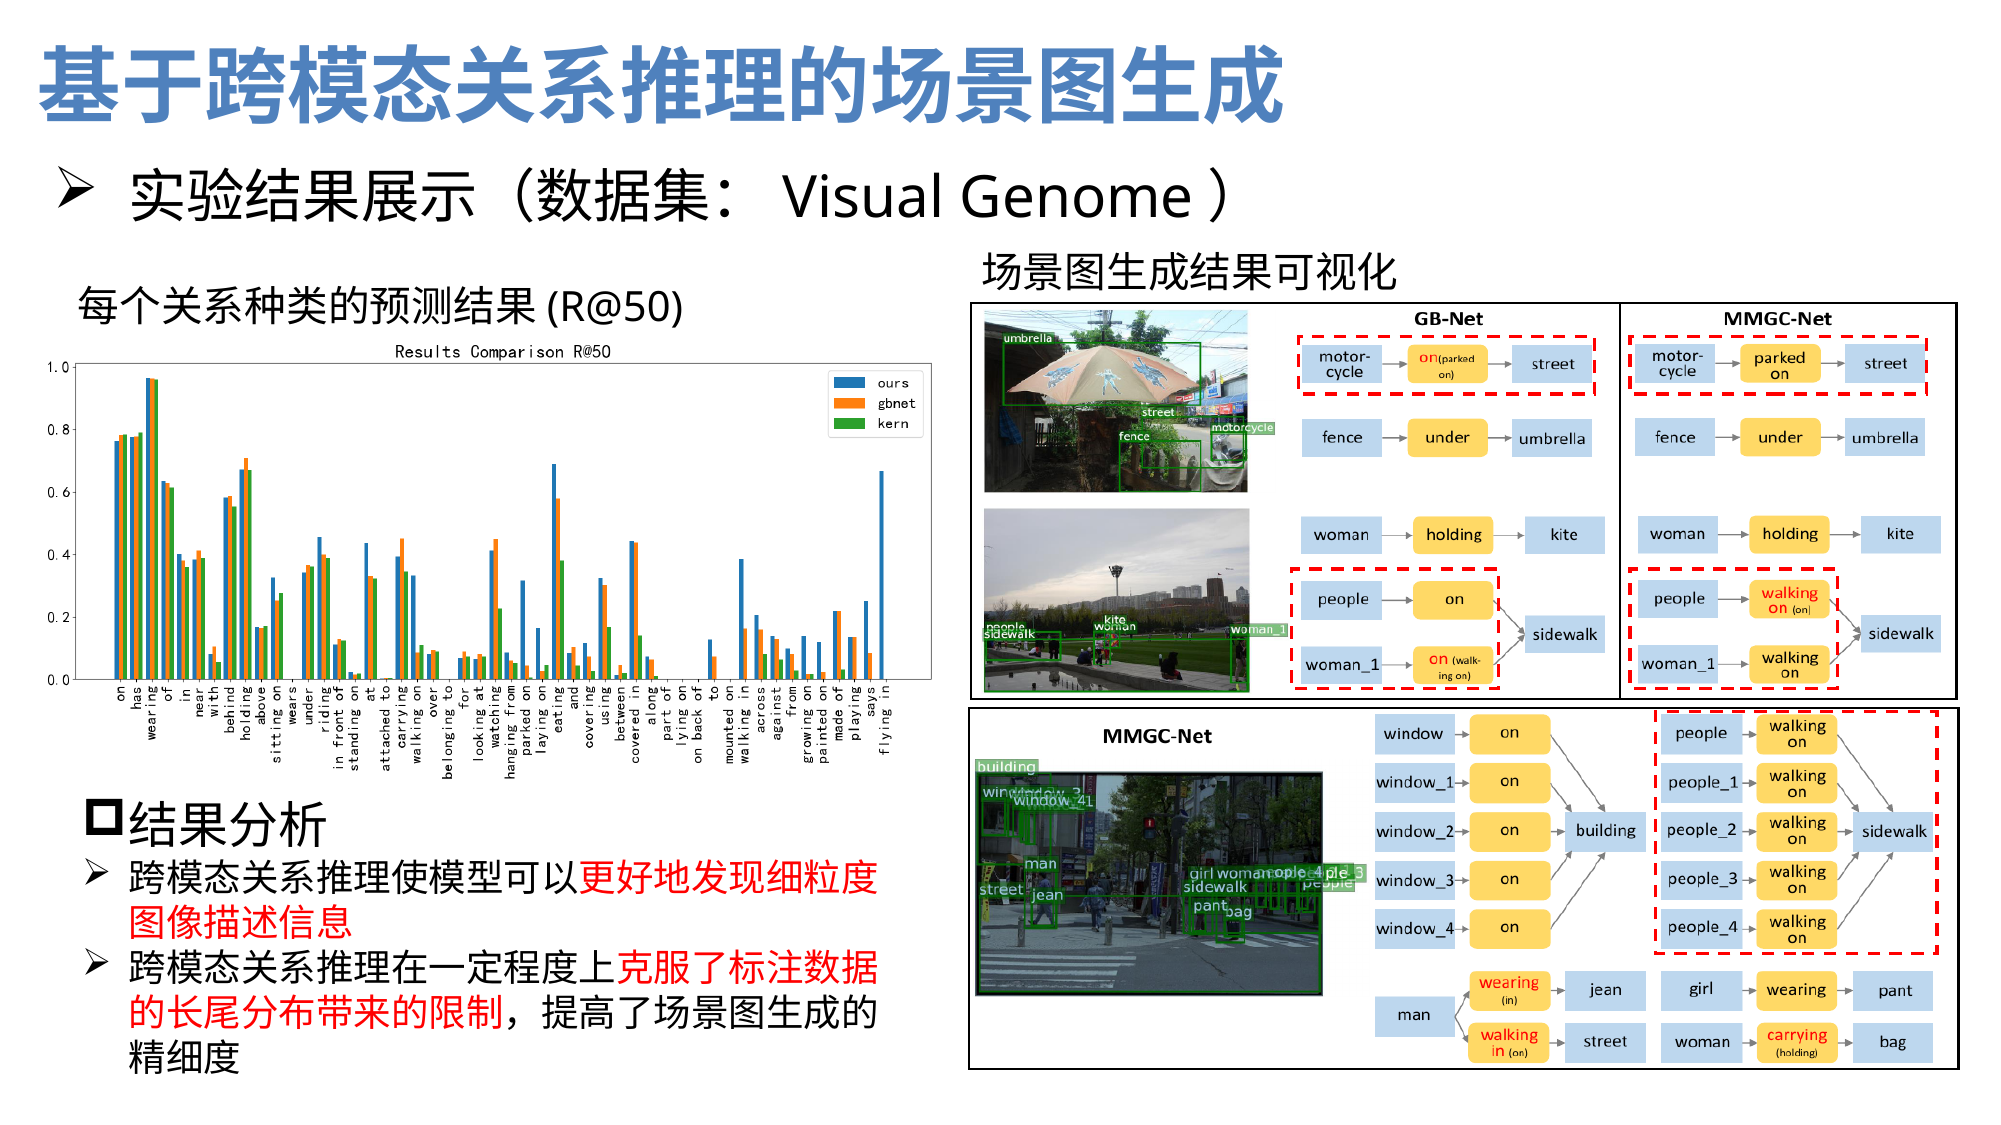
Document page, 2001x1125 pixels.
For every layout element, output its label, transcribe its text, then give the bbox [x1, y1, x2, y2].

text_box 场景图生成结果可视化 [966, 238, 1696, 300]
text_box 每个关系种类的预测结果(R@50) [62, 272, 857, 336]
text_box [966, 704, 1962, 1072]
text_box 实验结果展示（数据集：Visual Genome） [38, 151, 1866, 237]
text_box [966, 300, 1962, 702]
picture [38, 336, 939, 787]
text_box 结果分析 跨模态关系推理使模型可以更好地发现细粒度图像描述信息 跨模态关系推理在一定程度上克服了标注数据的长尾分布带来的限制，提高了场景图生成的精细度 [67, 787, 910, 1087]
text_box 基于跨模态关系推理的场景图生成 [0, 0, 2000, 144]
